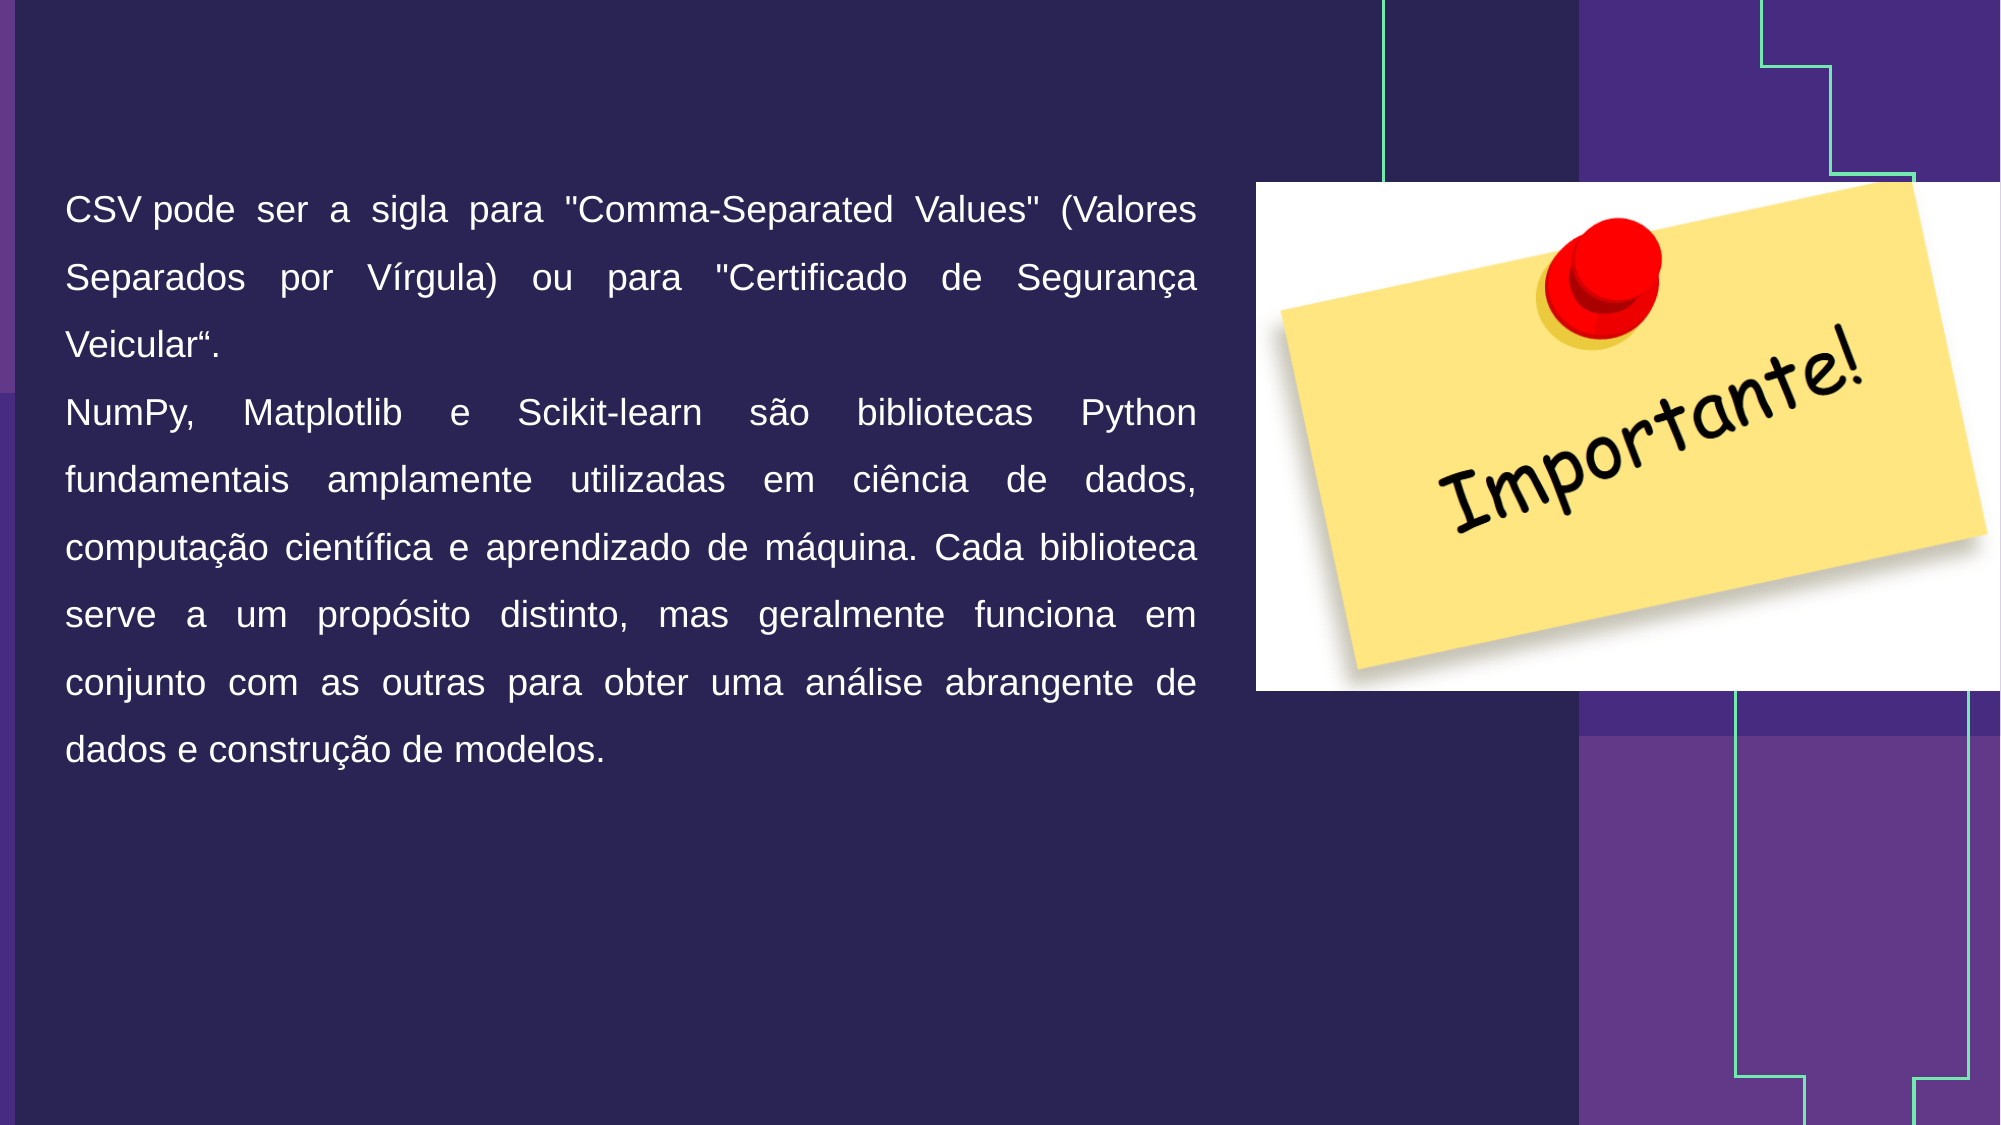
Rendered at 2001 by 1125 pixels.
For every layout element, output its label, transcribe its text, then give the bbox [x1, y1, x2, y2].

picture [1256, 182, 2000, 692]
text_box CSV pode ser a sigla para "Comma-Separated Values" (Valores Separados por Vírgula) ou para "Certificado de Segurança Veicular“. NumPy, Matplotlib e Scikit-learn são bibliotecas Python fundamentais amplamente utilizadas em ciência de dados, computação científica e aprendizado de máquina. Cada biblioteca serve a um propósito distinto, mas geralmente funciona em conjunto com as outras para obter uma análise abrangente de dados e construção de modelos. [50, 155, 1213, 778]
